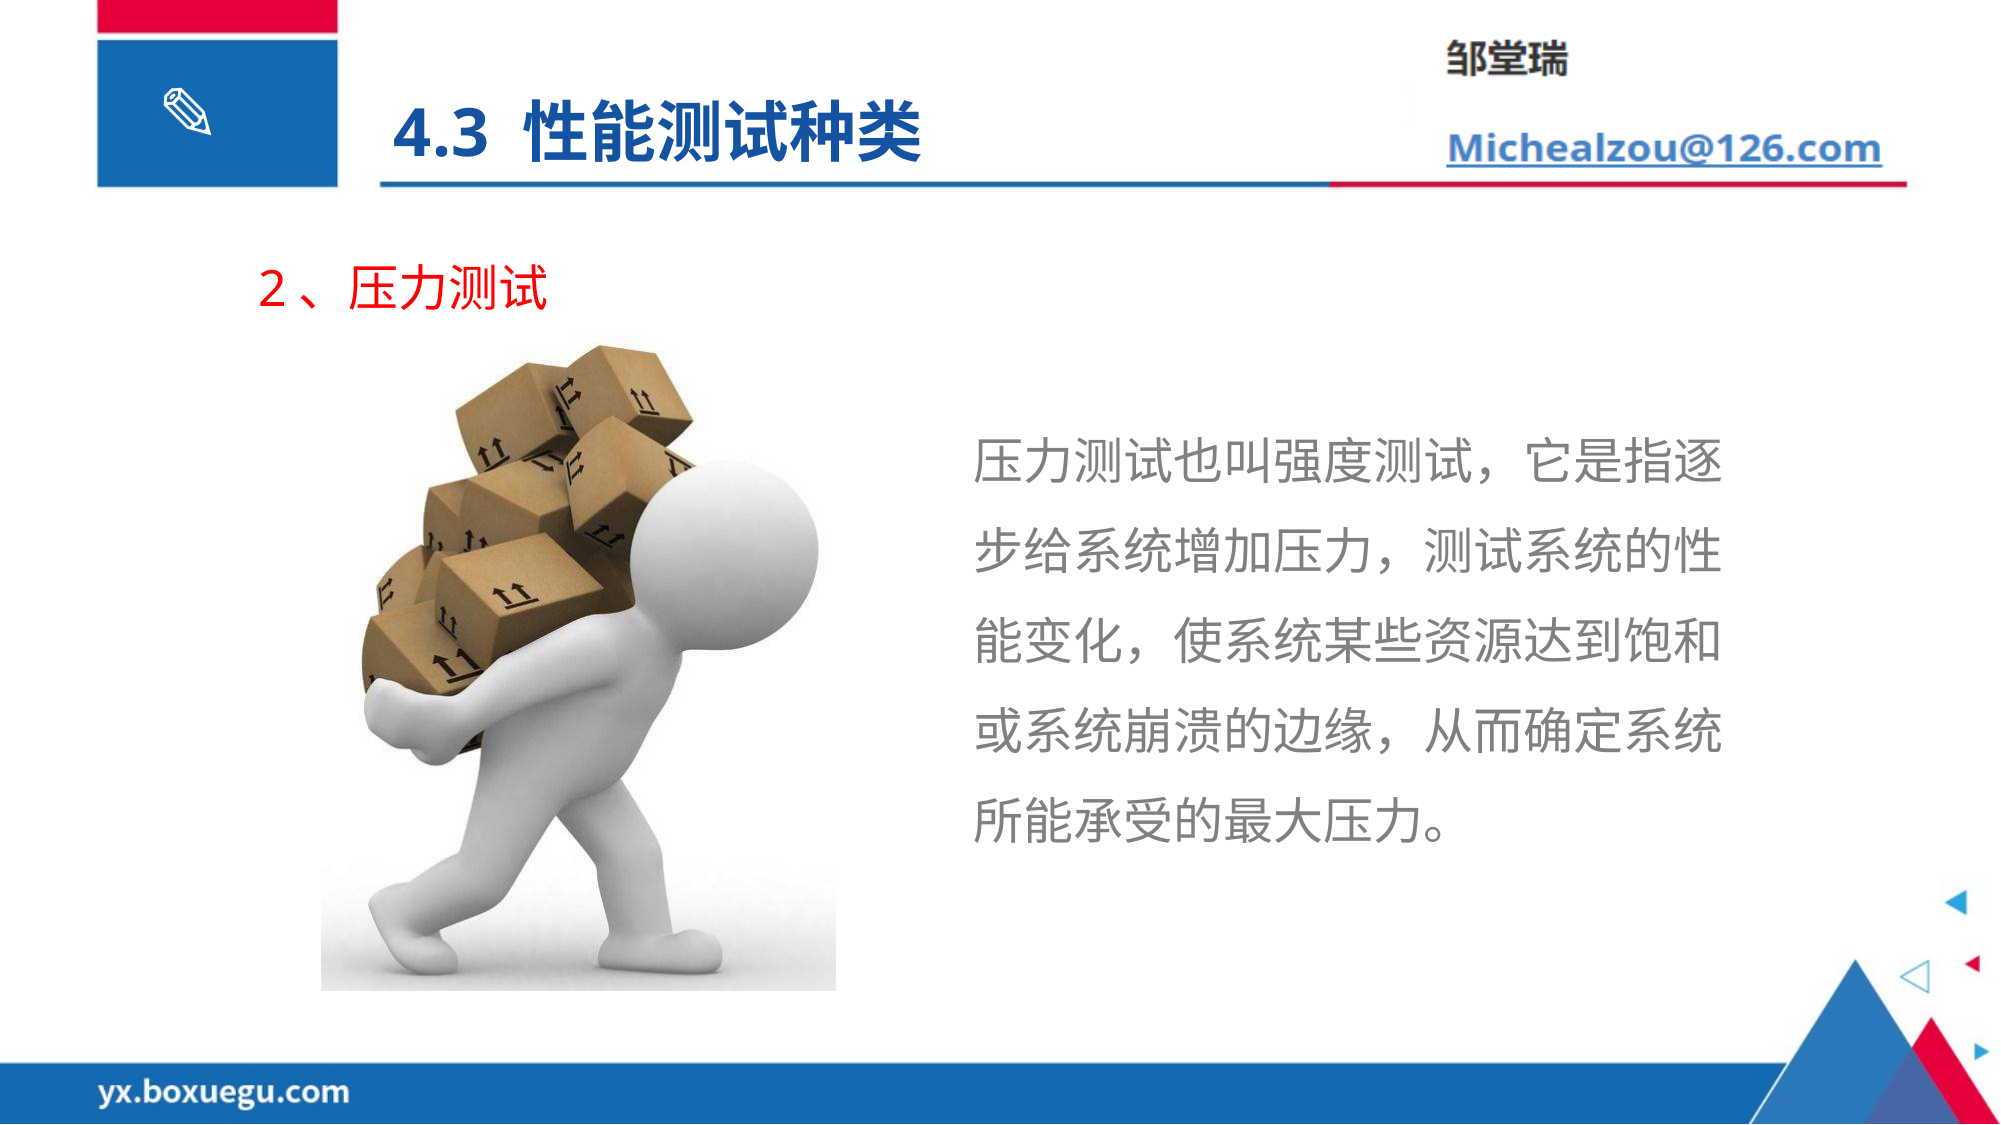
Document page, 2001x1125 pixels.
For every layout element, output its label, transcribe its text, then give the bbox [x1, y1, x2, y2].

picture [0, 0, 2000, 1124]
text_box 2、压力测试 [243, 218, 627, 344]
text_box 4.3 性能测试种类 [379, 82, 1139, 177]
text_box 压力测试也叫强度测试，它是指逐步给系统增加压力，测试系统的性能变化，使系统某些资源达到饱和或系统崩溃的边缘，从而确定系统所能承受的最大压力。 [958, 392, 1774, 877]
